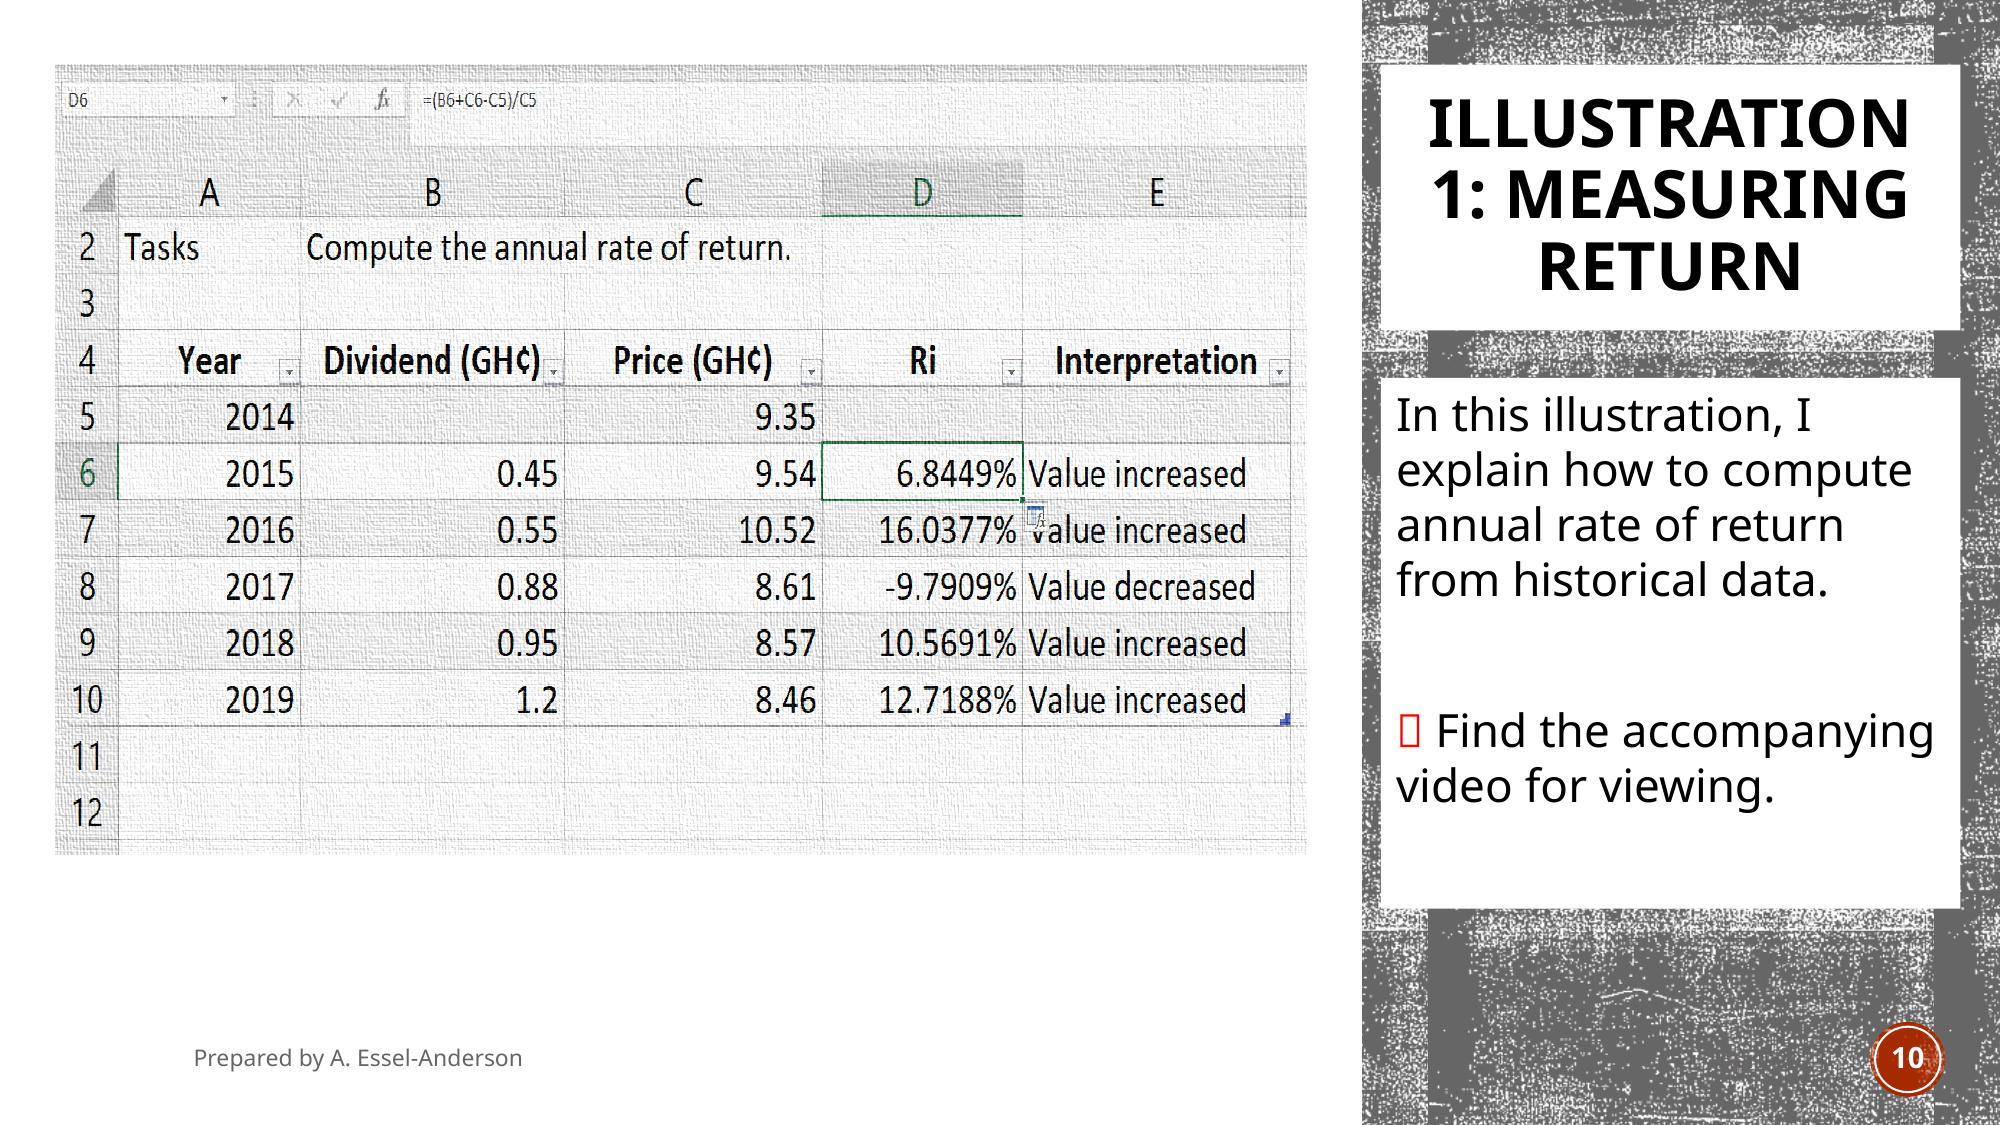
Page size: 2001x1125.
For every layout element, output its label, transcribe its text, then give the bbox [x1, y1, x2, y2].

slide_number 10 [1855, 1028, 1961, 1089]
list In this illustration, I explain how to compute annual rate of return from historical data.  Find the accompanying video for viewing. [1380, 377, 1961, 909]
footer Prepared by A. Essel-Anderson [178, 1028, 1217, 1089]
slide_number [1306, 1028, 1844, 1089]
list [58, 67, 1304, 853]
title Illustration 1: Measuring return [1380, 64, 1961, 331]
